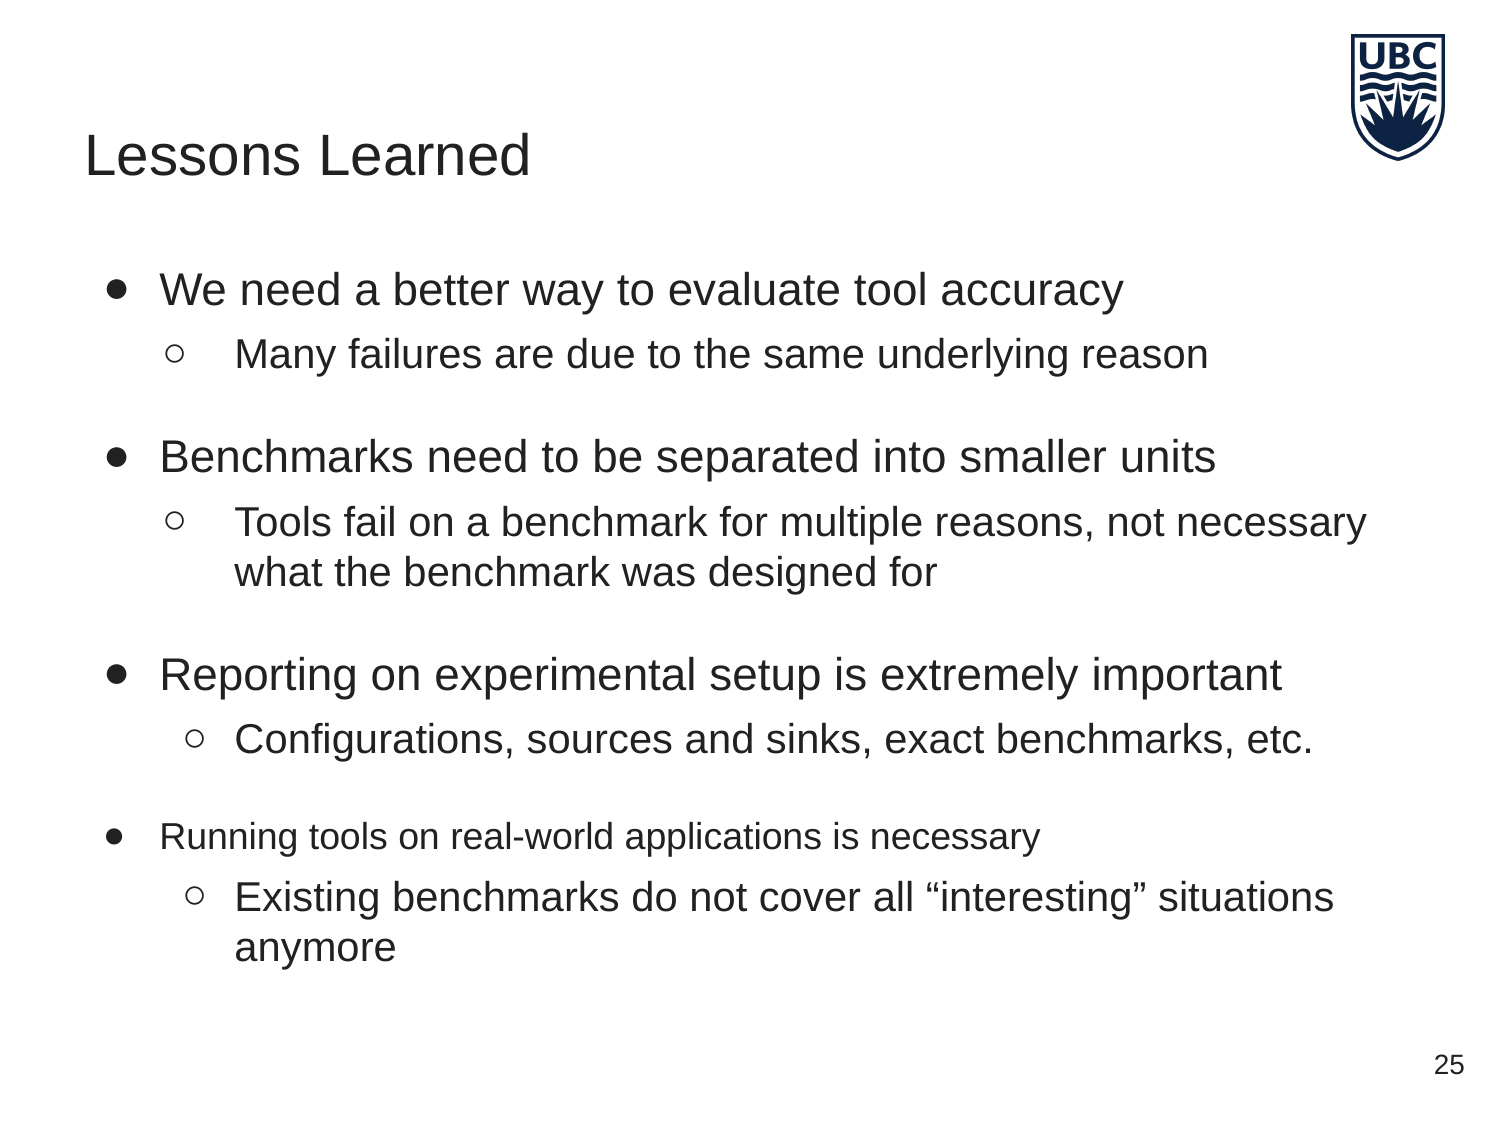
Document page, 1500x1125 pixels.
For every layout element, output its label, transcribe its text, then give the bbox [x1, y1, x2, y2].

list We need a better way to evaluate tool accuracy Many failures are due to the same underlying reason Benchmarks need to be separated into smaller units Tools fail on a benchmark for multiple reasons, not necessary what the benchmark was designed for Reporting on experimental setup is extremely important Configurations, sources and sinks, exact benchmarks, etc. Running tools on real-world applications is necessary Existing benchmarks do not cover all “interesting” situations anymore [64, 233, 1410, 995]
title Lessons Learned [64, 97, 1472, 223]
picture [1351, 34, 1445, 161]
slide_number 25 [1389, 1019, 1480, 1106]
